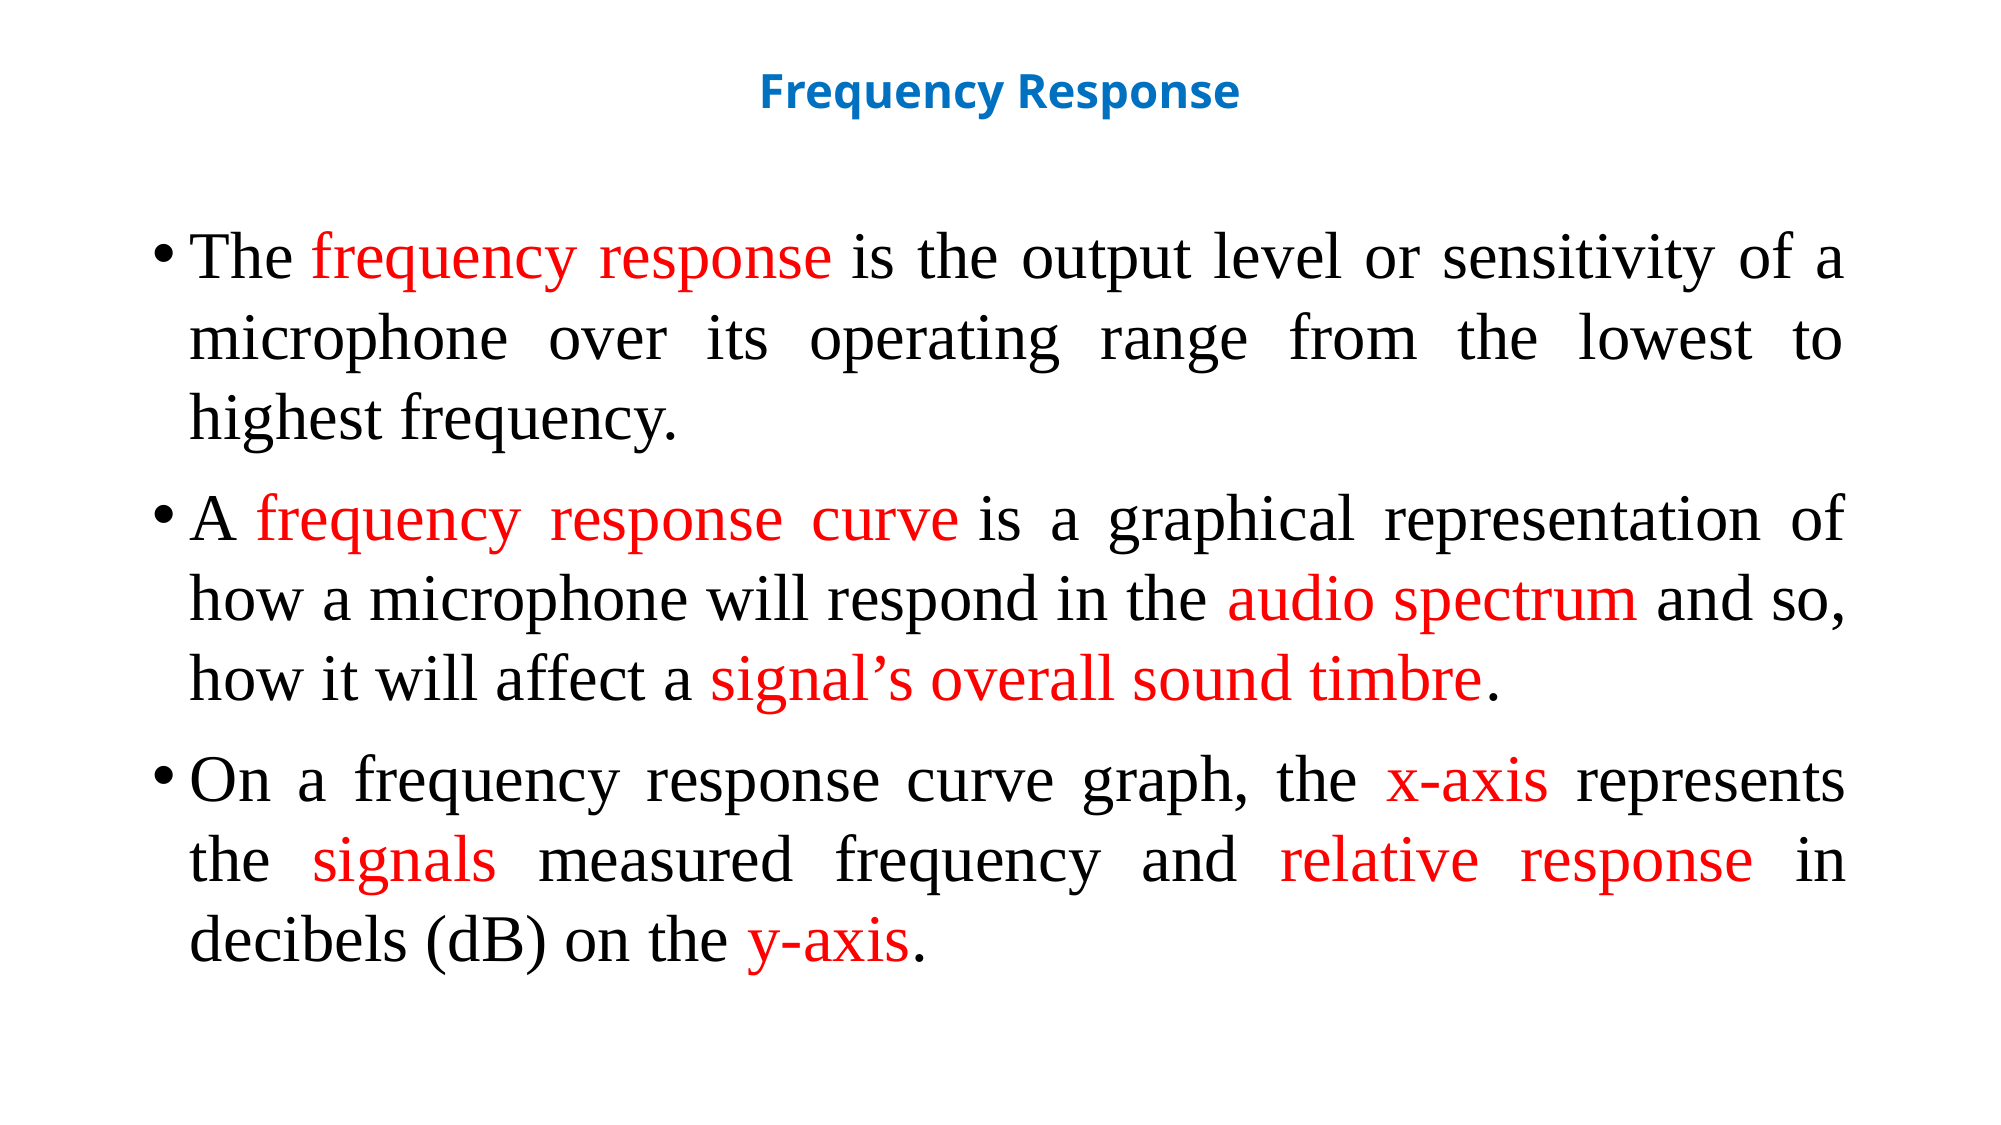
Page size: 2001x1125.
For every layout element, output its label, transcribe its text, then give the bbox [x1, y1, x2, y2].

list The frequency response is the output level or sensitivity of a microphone over its operating range from the lowest to highest frequency. A frequency response curve is a graphical representation of how a microphone will respond in the audio spectrum and so, how it will affect a signal’s overall sound timbre. On a frequency response curve graph, the x-axis represents the signals measured frequency and relative response in decibels (dB) on the y-axis. [137, 204, 1863, 1014]
title Frequency Response [137, 59, 1863, 204]
